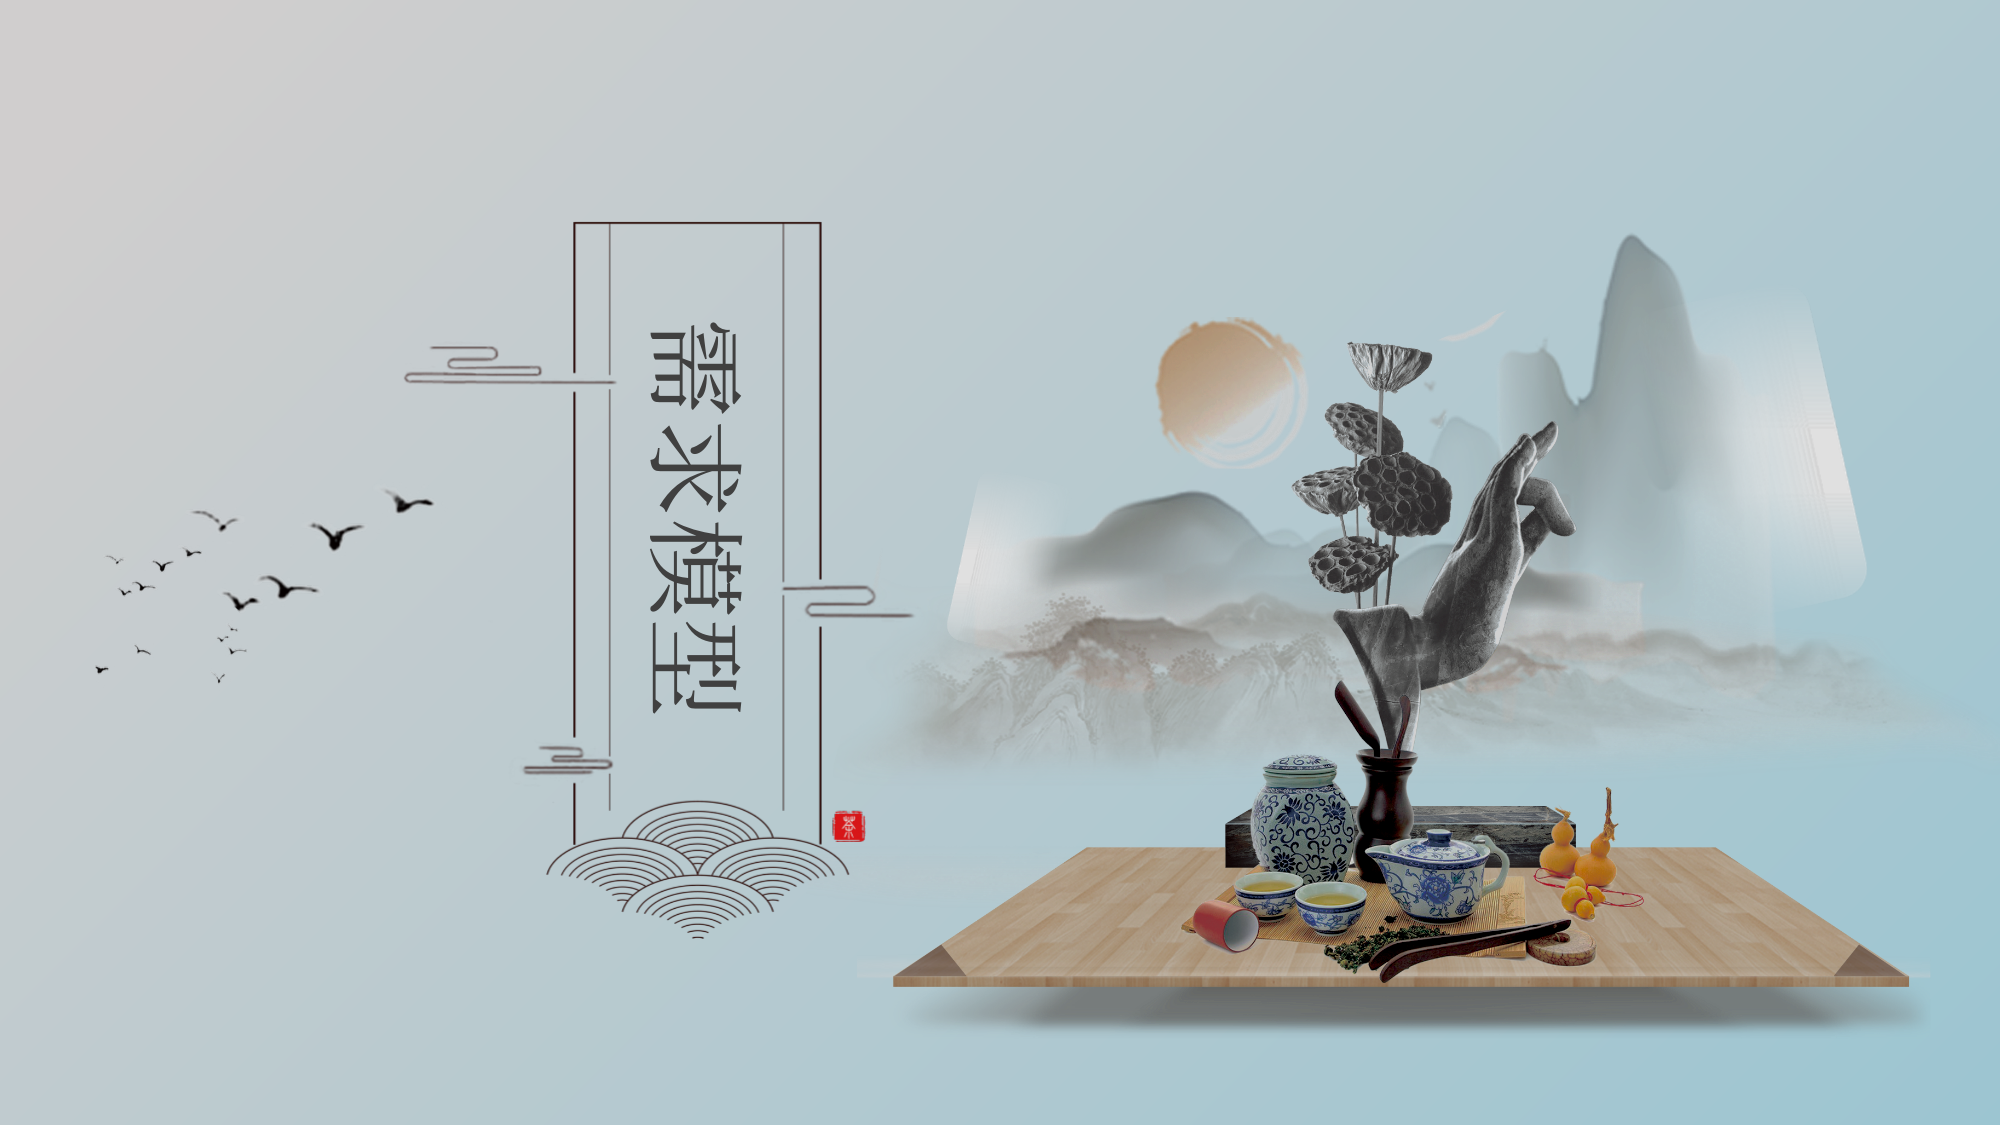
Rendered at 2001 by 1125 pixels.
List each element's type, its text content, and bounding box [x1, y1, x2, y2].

list 需求模型 [625, 252, 773, 785]
picture [94, 0, 2000, 1125]
